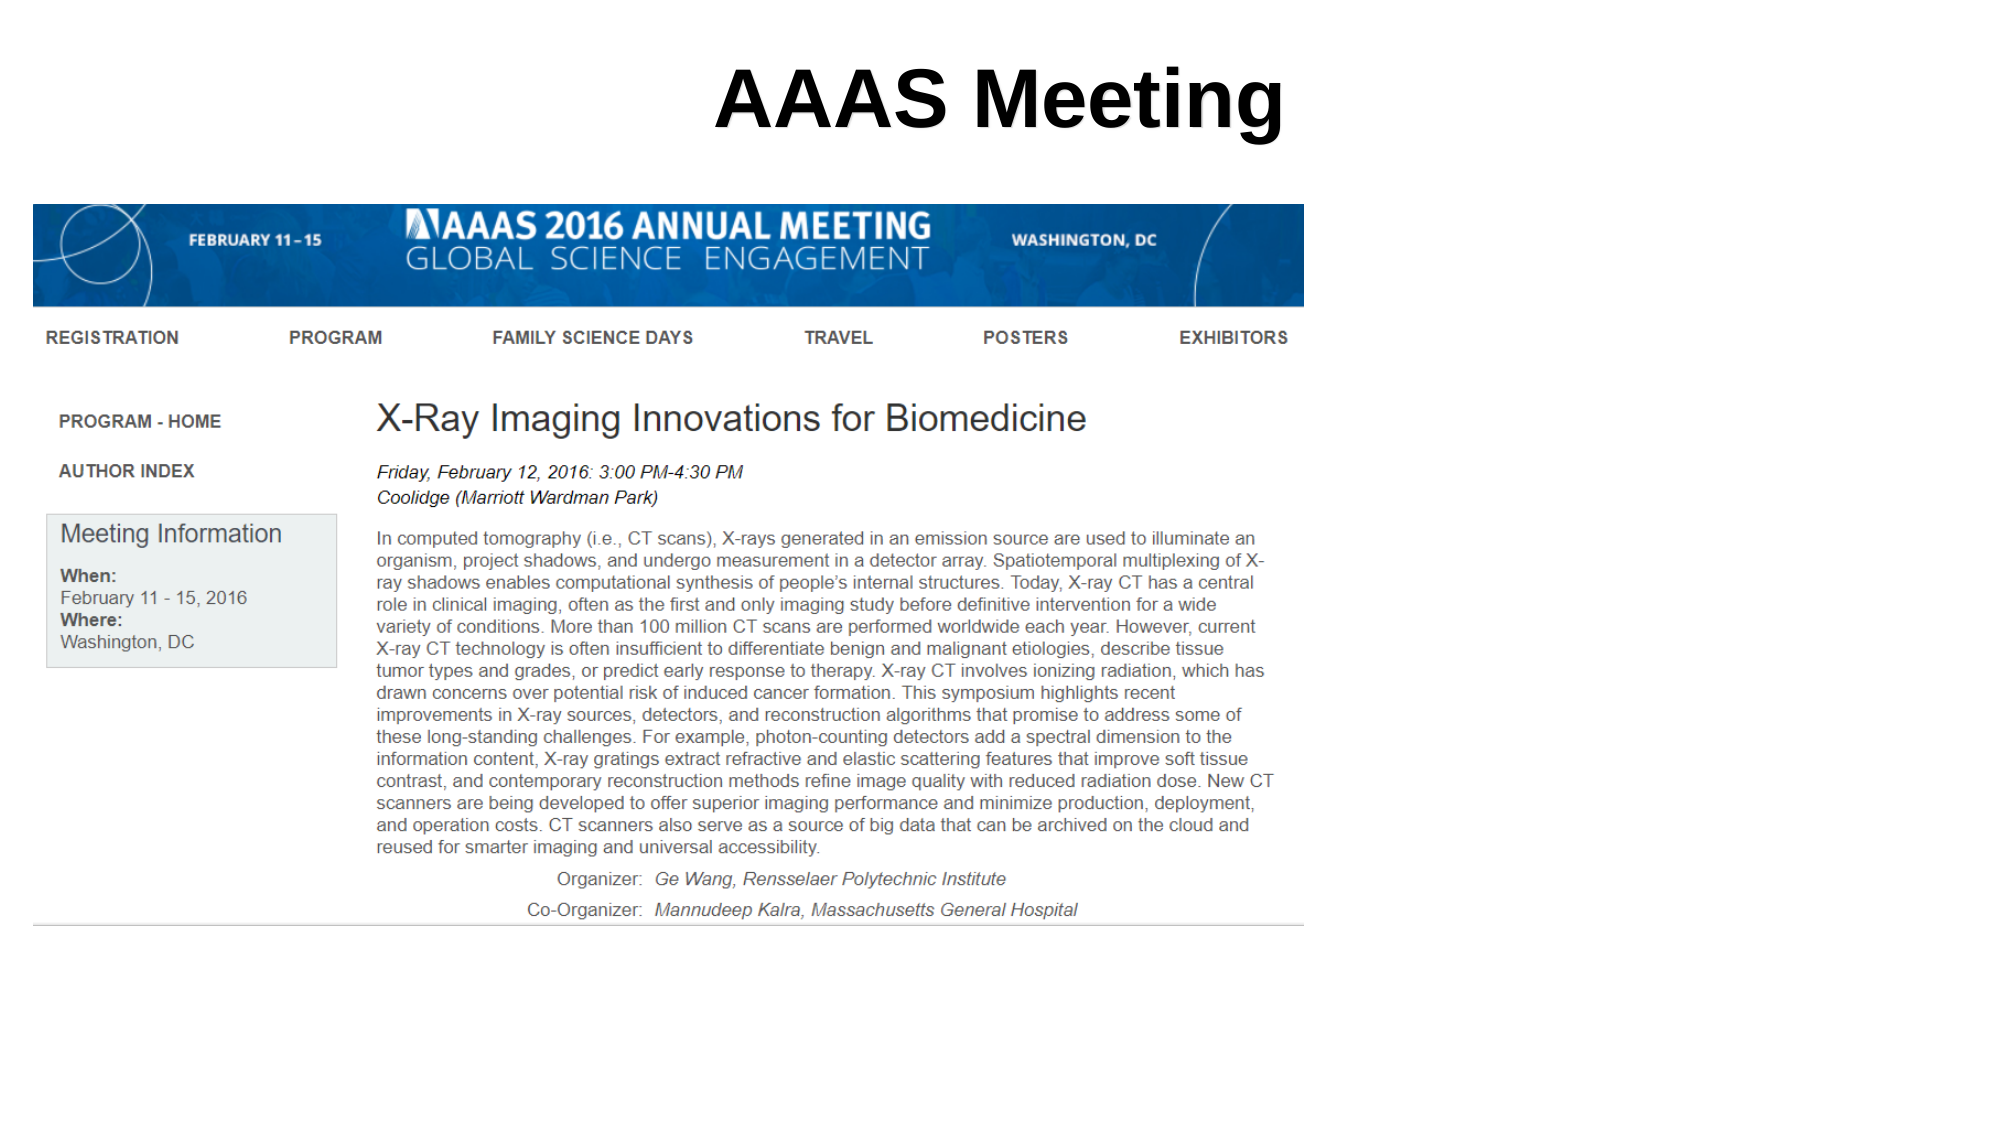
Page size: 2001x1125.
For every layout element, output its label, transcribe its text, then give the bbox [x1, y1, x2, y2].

title AAAS Meeting [33, 24, 1967, 163]
picture [32, 203, 1304, 926]
